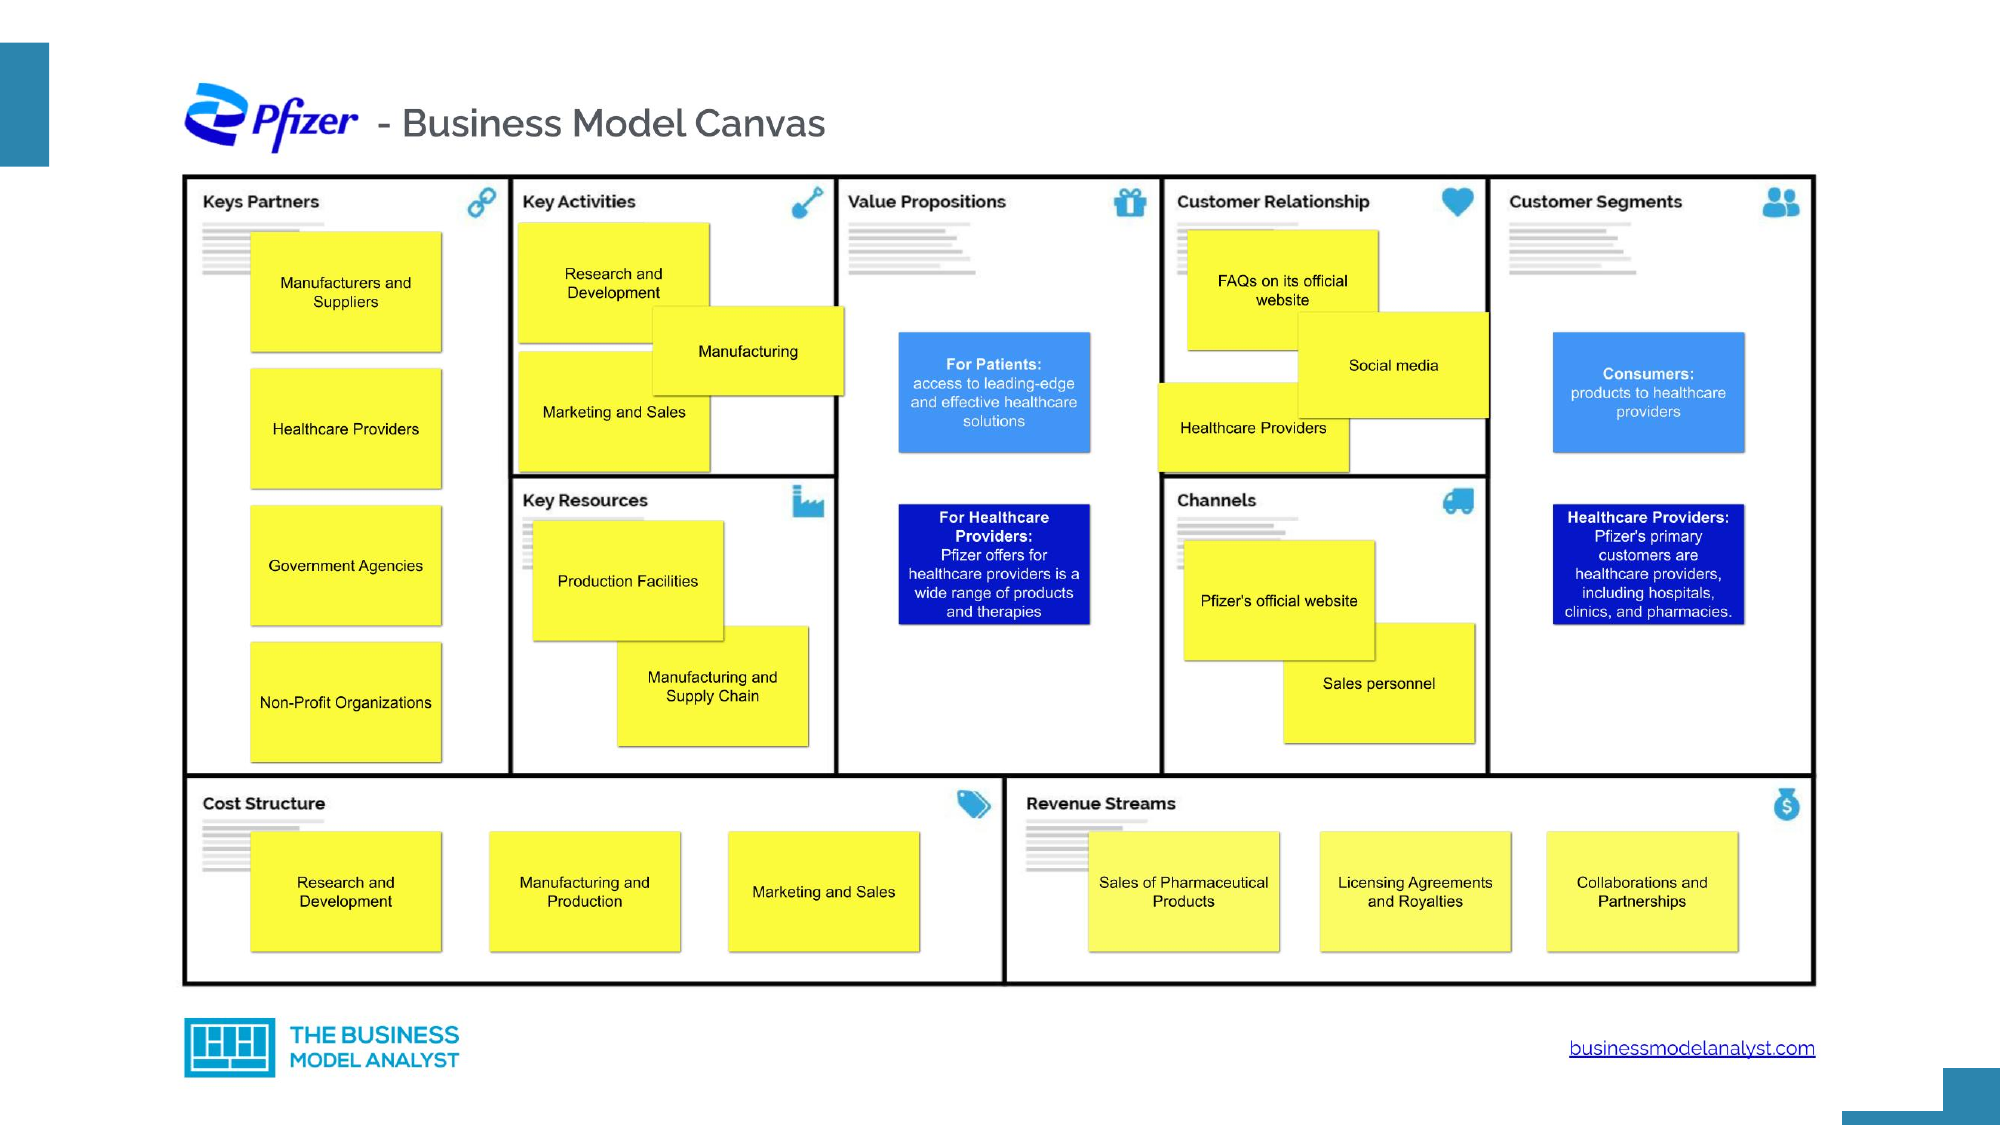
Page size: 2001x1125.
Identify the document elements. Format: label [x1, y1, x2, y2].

list [57, 49, 1943, 1111]
